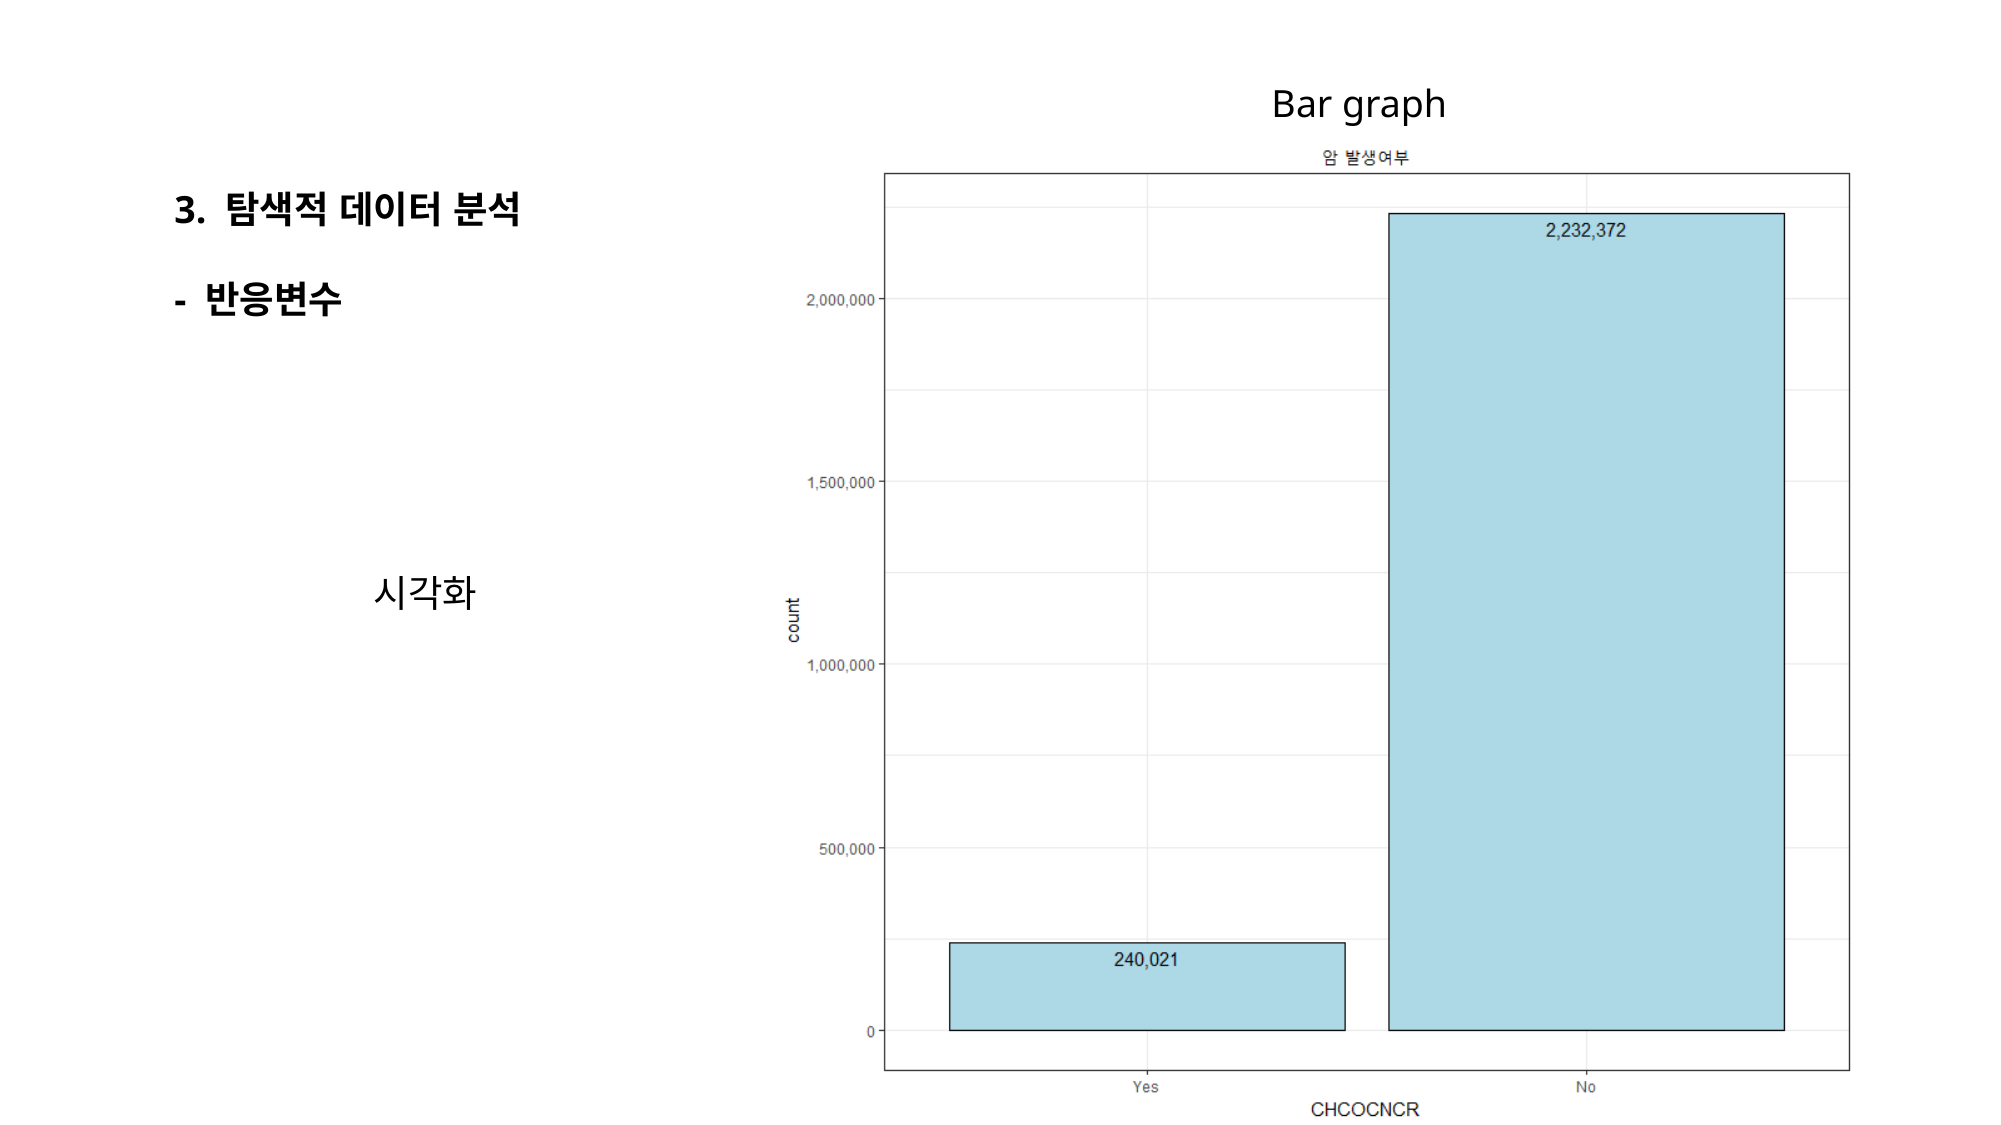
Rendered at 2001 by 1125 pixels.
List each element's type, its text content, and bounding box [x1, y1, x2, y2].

text_box 시각화 [358, 562, 493, 623]
text_box Bar graph [1256, 72, 1462, 133]
picture [774, 133, 1859, 1125]
text_box 3. 탐색적 데이터 분석 - 반응변수 [159, 178, 774, 329]
